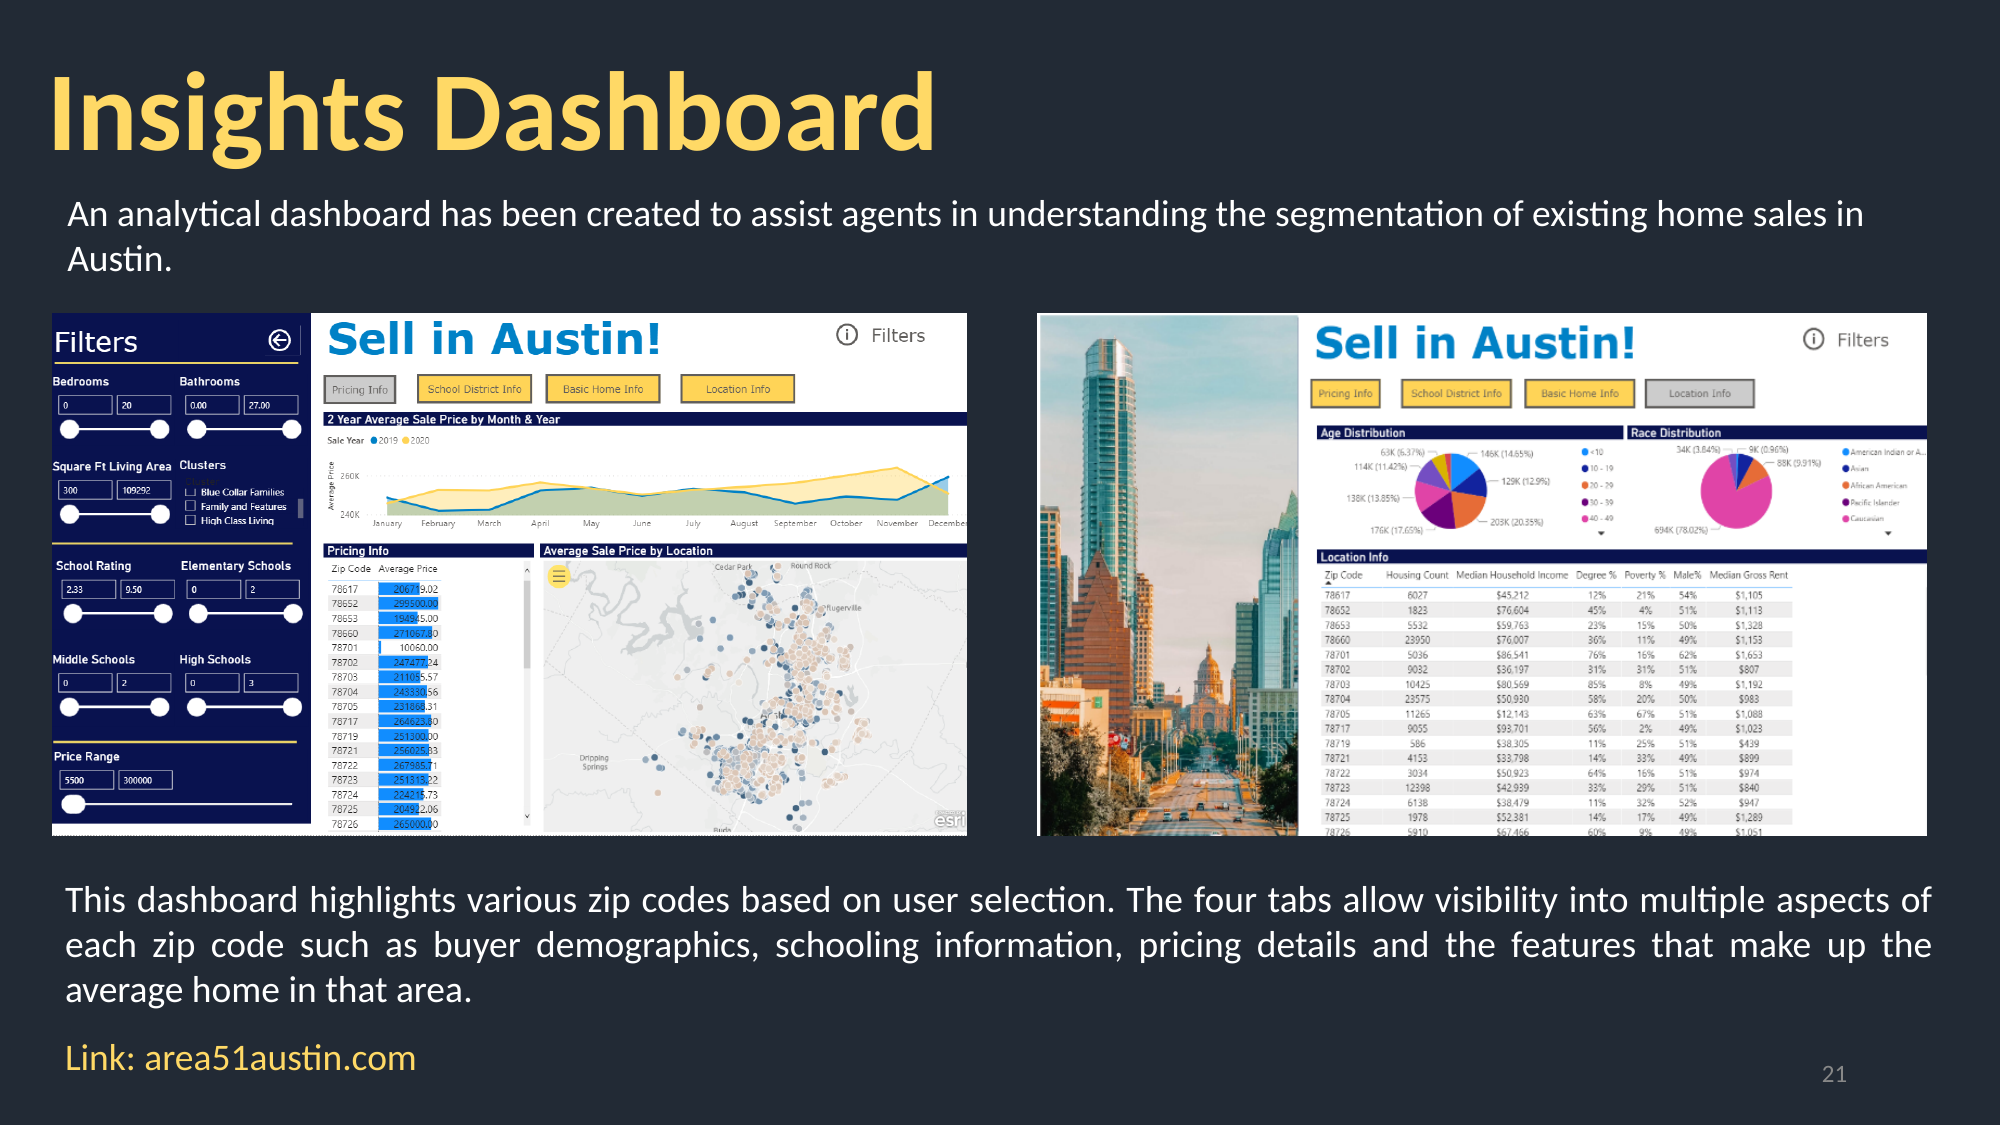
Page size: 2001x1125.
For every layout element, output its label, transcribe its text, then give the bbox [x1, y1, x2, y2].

picture [1036, 313, 1927, 836]
text_box Insights Dashboard [32, 30, 1203, 181]
text_box This dashboard highlights various zip codes based on user selection. The four tabs allow visibility into multiple aspects of each zip code such as buyer demographics, schooling information, pricing details and the features that make up the average home in that area. Link: area51austin.com [50, 867, 1950, 1086]
slide_number 21 [1412, 1042, 1863, 1103]
picture [52, 313, 967, 836]
text_box An analytical dashboard has been created to assist agents in understanding the segmentation of existing home sales in Austin. [52, 181, 1973, 407]
